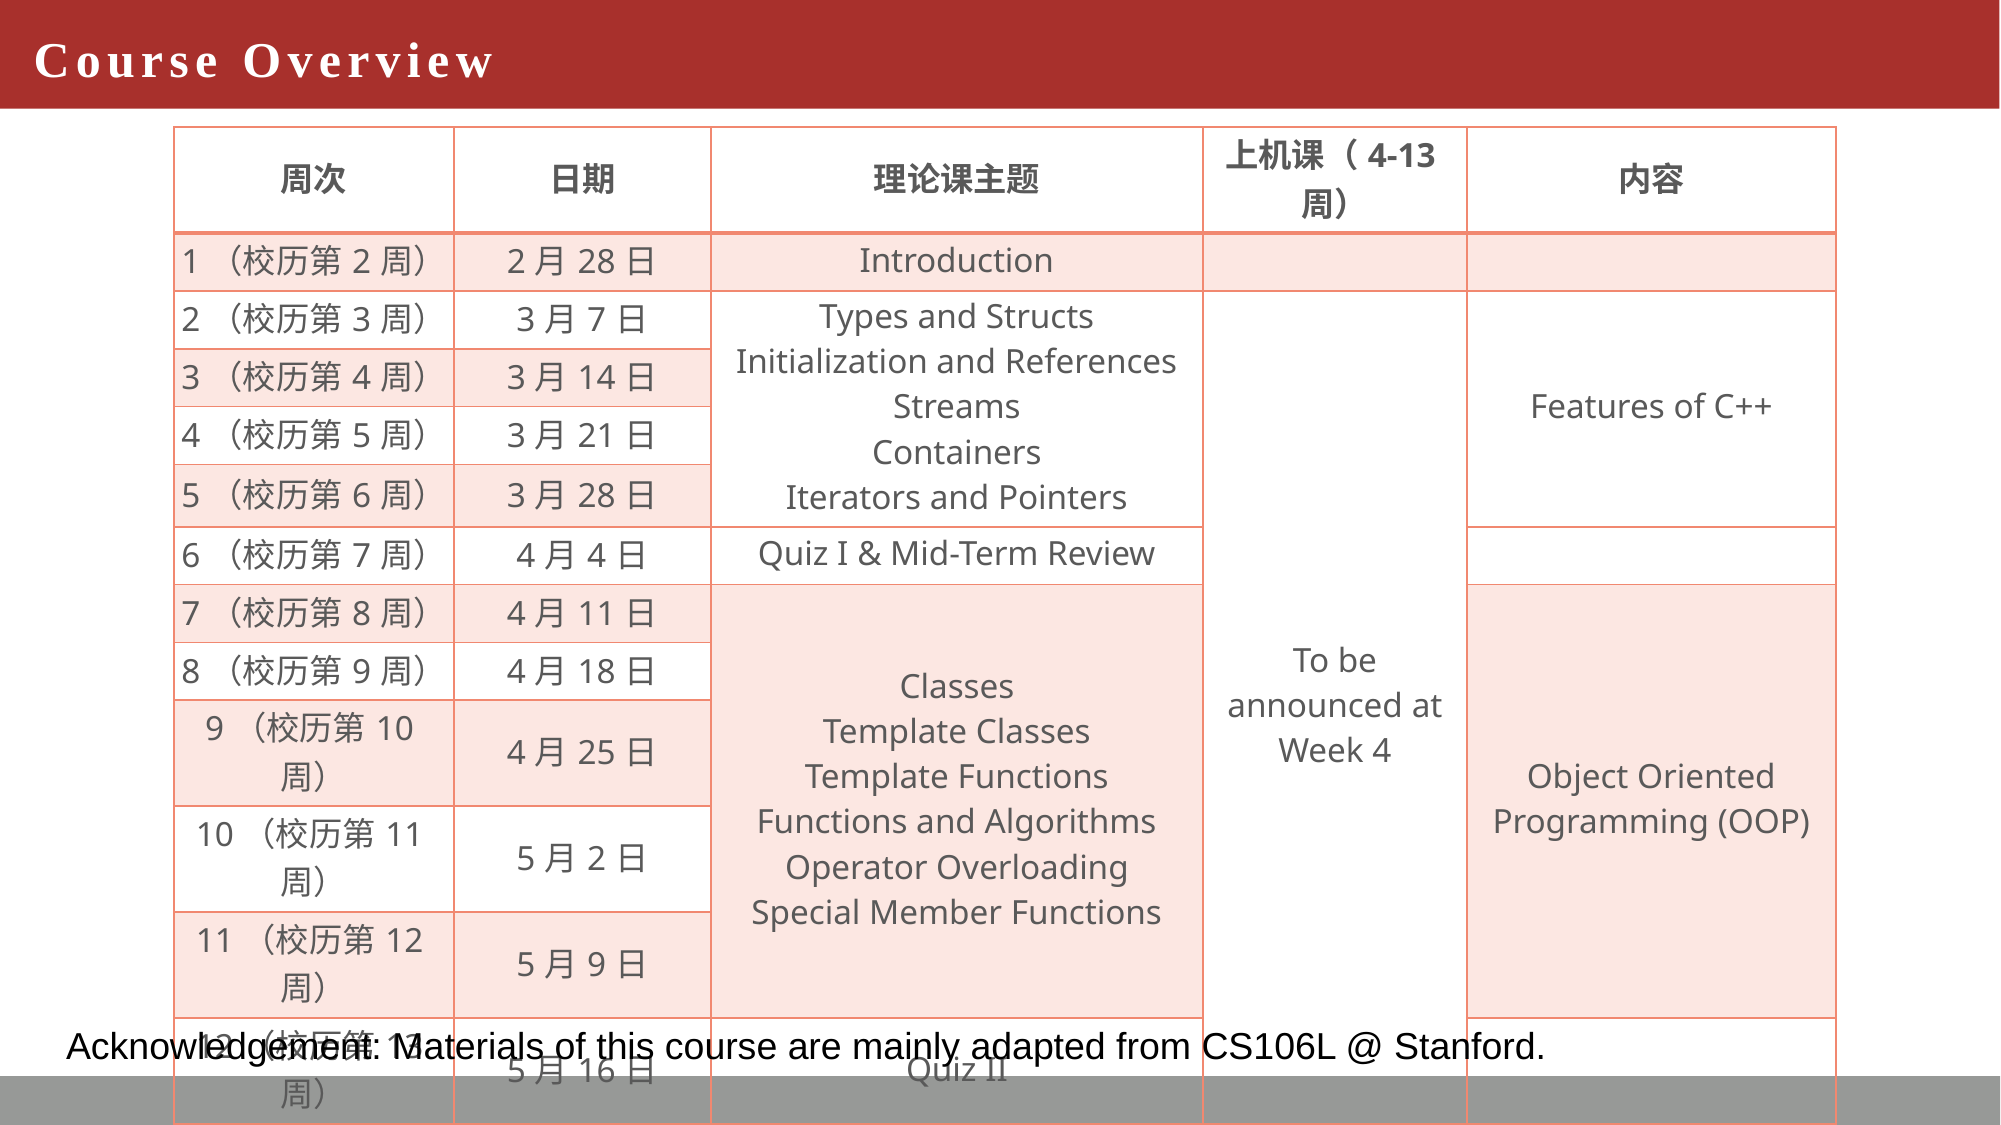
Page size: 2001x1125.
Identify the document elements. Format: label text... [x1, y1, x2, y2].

table_cell 5月2日 [455, 807, 710, 911]
table_cell Quiz II [712, 1075, 1202, 1123]
table_cell 4月4日 [455, 528, 710, 584]
table_cell 4月18日 [455, 643, 710, 699]
table_cell 3月14日 [455, 350, 710, 406]
table_cell [1468, 1019, 1835, 1123]
table_cell 2（校历第3周） [175, 292, 453, 348]
table_cell 8（校历第9周） [175, 643, 453, 699]
table_cell 4（校历第5周） [175, 407, 453, 464]
table_header 周次 [175, 128, 453, 231]
title Course Overview [18, 0, 1084, 116]
table_cell Quiz I & Mid-Term Review [712, 528, 1202, 584]
table_cell [1204, 235, 1466, 290]
table_cell 3月21日 [455, 407, 710, 464]
table_cell [1468, 235, 1835, 290]
table_cell 3月7日 [455, 292, 710, 348]
table_cell Classes Template Classes Template Functions Functions and Algorithms Operator Overloading Special Member Functions [712, 585, 1202, 1014]
table_cell To be announced at Week 4 [1204, 1075, 1466, 1123]
table_cell 9（校历第10周） [175, 701, 453, 805]
slide_number [1837, 1073, 1982, 1125]
table_cell Object Oriented Programming (OOP) [1468, 585, 1835, 1017]
table_cell 5月9日 [455, 913, 710, 1014]
table_header 内容 [1468, 128, 1835, 231]
table_header 日期 [455, 128, 710, 231]
text_box Acknowledgement: Materials of this course are mainly adapted from CS106L @ Stanford. [51, 1014, 1695, 1075]
table_header 上机课（4-13周） [1204, 128, 1466, 231]
table_cell [1468, 528, 1835, 584]
table_cell Features of C++ [1468, 292, 1835, 526]
table_cell 10（校历第11周） [175, 807, 453, 911]
table_cell 5月16日 [455, 1075, 710, 1123]
table_cell 1（校历第2周） [175, 235, 453, 290]
table_cell To be announced at Week 4 [1204, 292, 1466, 1014]
table_cell Introduction [712, 235, 1202, 290]
table_cell 2月28日 [455, 235, 710, 290]
table_cell 12（校历第13周） [175, 1075, 453, 1123]
table_cell 6（校历第7周） [175, 528, 453, 584]
table_cell 5（校历第6周） [175, 465, 453, 526]
table_cell 11（校历第12周） [175, 913, 453, 1014]
table_cell 3月28日 [455, 465, 710, 526]
table_header 理论课主题 [712, 128, 1202, 231]
table_cell 4月25日 [455, 701, 710, 805]
table_cell 3（校历第4周） [175, 350, 453, 406]
table_cell 7（校历第8周） [175, 585, 453, 642]
table_cell 4月11日 [455, 585, 710, 642]
table_cell Types and Structs Initialization and References Streams Containers Iterators and Pointers [712, 292, 1202, 526]
